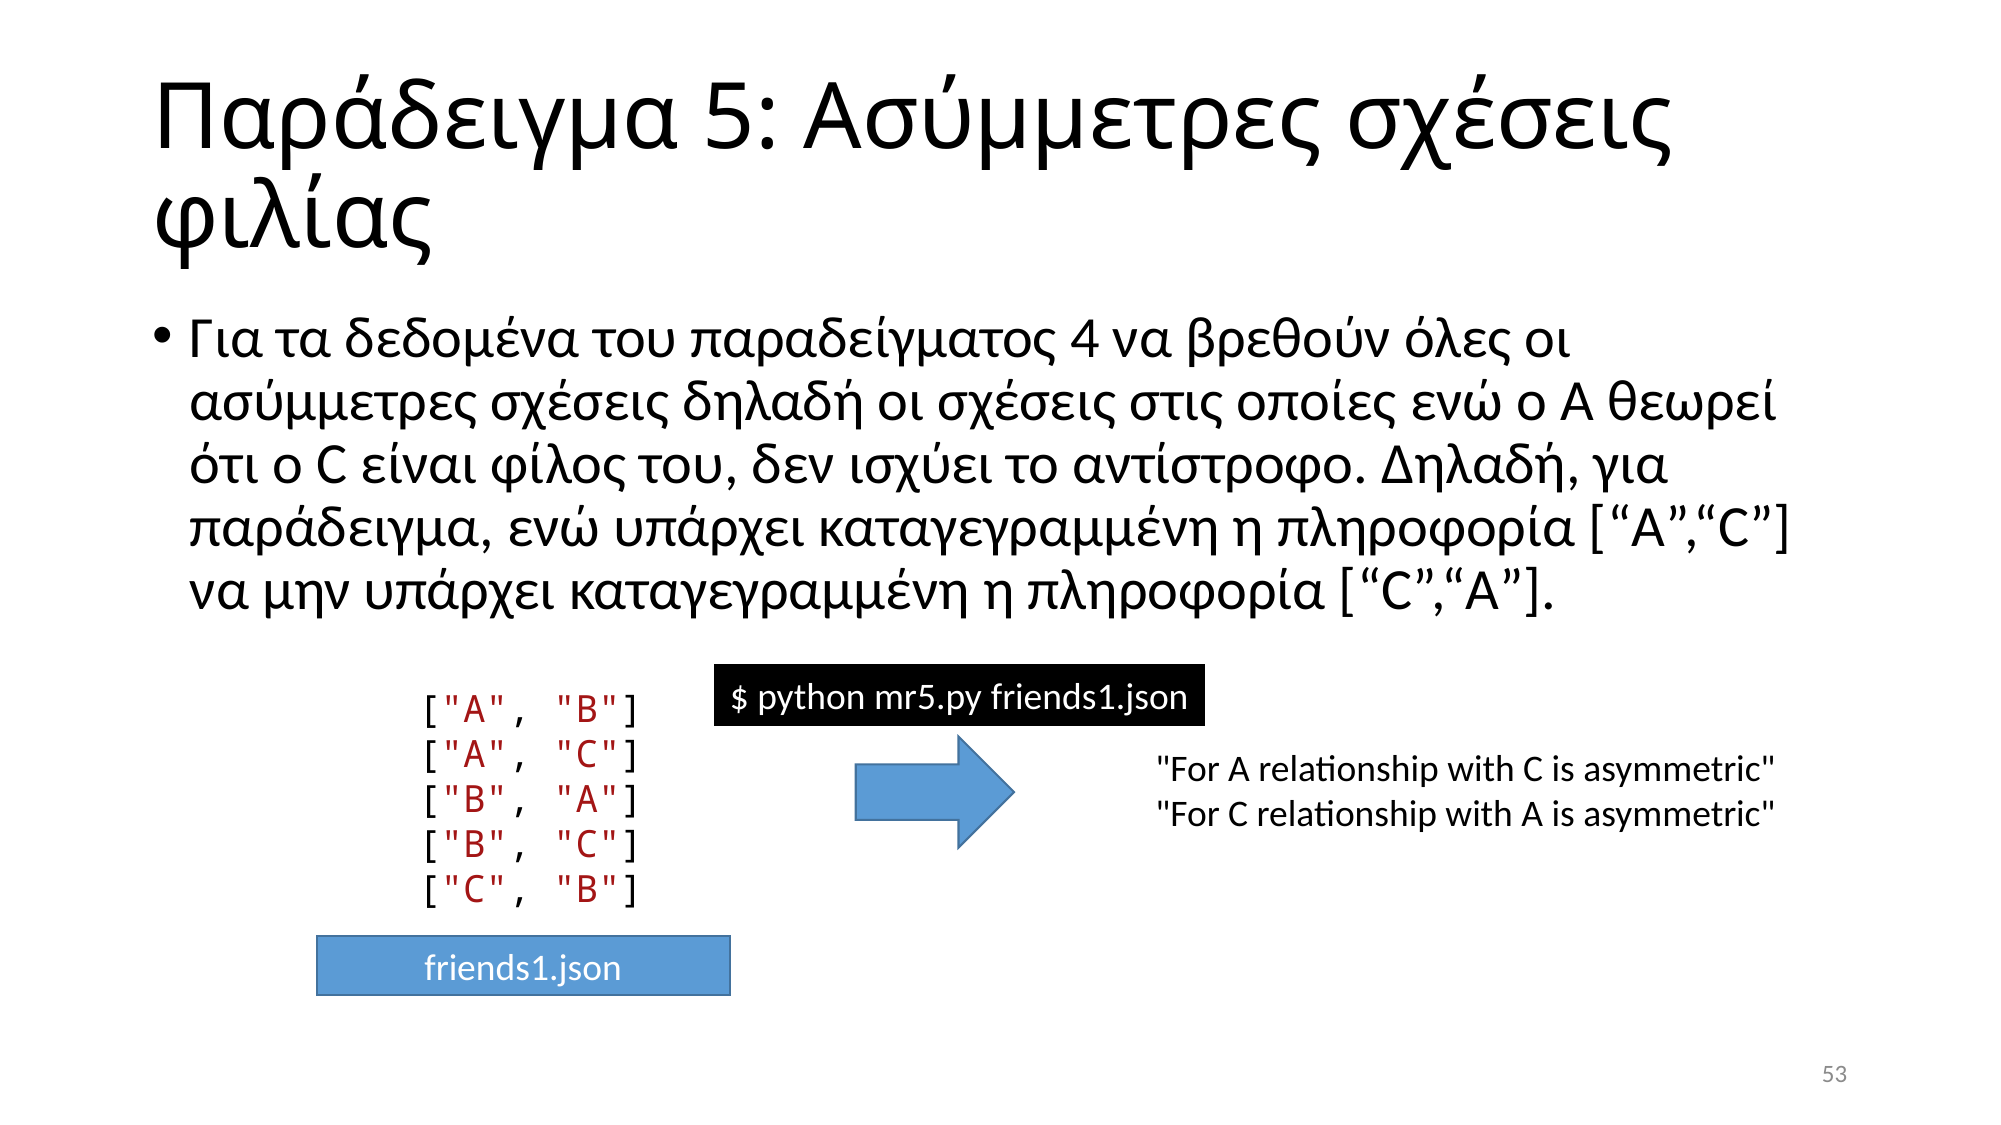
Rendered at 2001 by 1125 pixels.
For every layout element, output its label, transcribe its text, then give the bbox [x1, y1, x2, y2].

text_box friends1.json [316, 935, 731, 996]
text_box $ python mr5.py friends1.json [714, 664, 1205, 726]
title Παράδειγμα 5: Ασύμμετρες σχέσεις φιλίας [137, 59, 1863, 278]
slide_number 53 [1412, 1042, 1863, 1103]
text_box ["A", "B"] ["A", "C"] ["B", "A"] ["B", "C"] ["C", "B"] [403, 677, 684, 918]
text_box [854, 734, 1016, 851]
text_box "For A relationship with C is asymmetric" "For C relationship with A is asymmetric" [1140, 736, 1961, 842]
list Για τα δεδομένα του παραδείγματος 4 να βρεθούν όλες οι ασύμμετρες σχέσεις δηλαδή οι σχέσεις στις οποίες ενώ ο Α θεωρεί ότι ο C είναι φίλος του, δεν ισχύει το αντίστροφο. Δηλαδή, για παράδειγμα, ενώ υπάρχει καταγεγραμμένη η πληροφορία [“A”,“C”] να μην υπάρχει καταγεγραμμένη η πληροφορία [“C”,“A”]. [137, 299, 1863, 1014]
